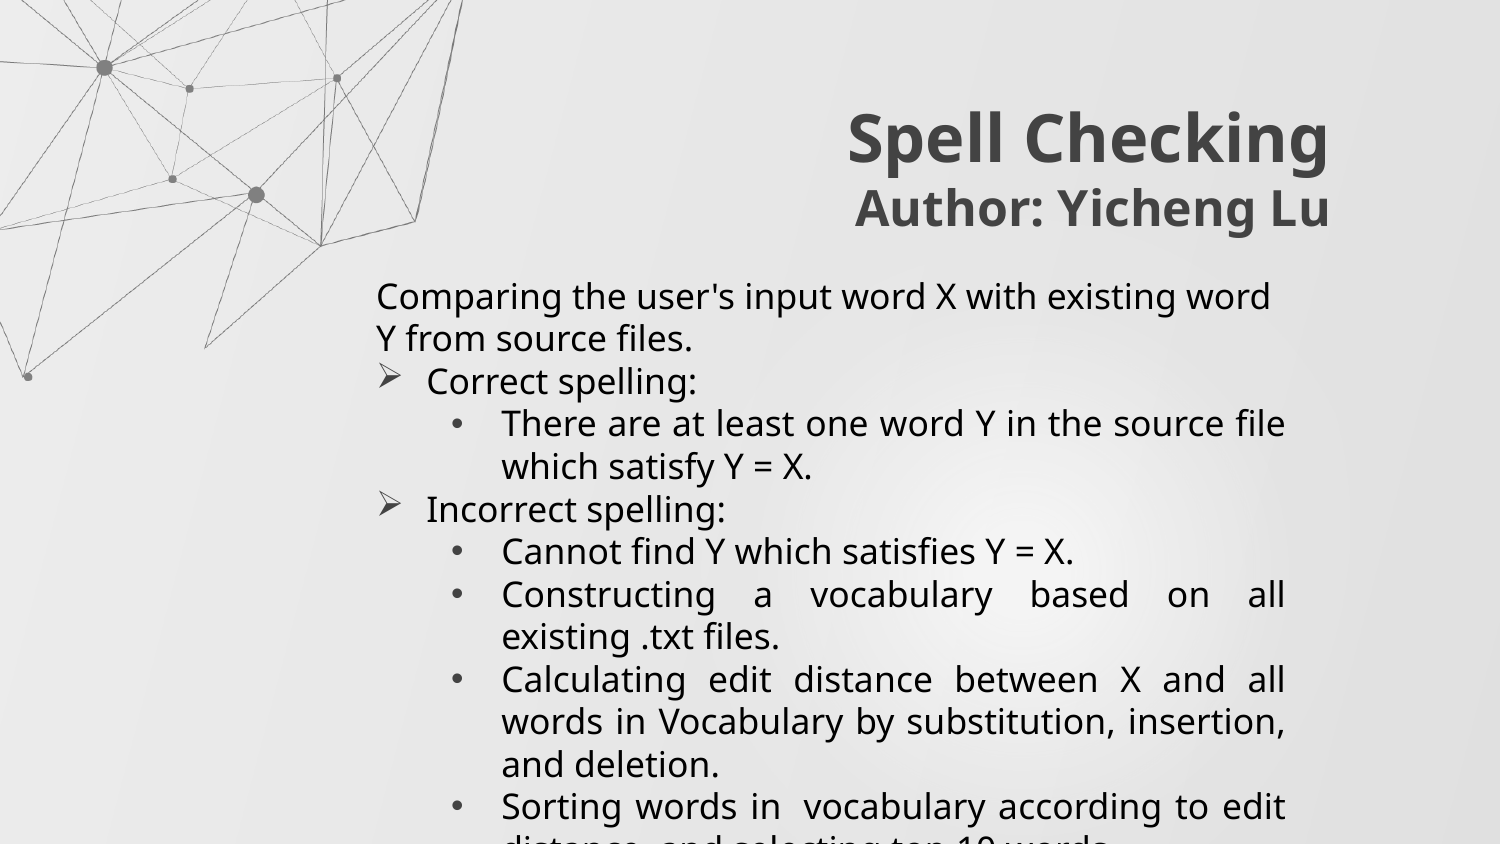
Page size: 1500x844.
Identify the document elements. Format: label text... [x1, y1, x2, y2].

picture [0, 0, 1500, 844]
subtitle Comparing the user's input word X with existing word Y from source files. Correct spelling: There are at least one word Y in the source file which satisfy Y = X. Incorrect spelling: Cannot find Y which satisfies Y = X. Constructing a vocabulary based on all existing .txt files. Calculating edit distance between X and all words in Vocabulary by substitution, insertion, and deletion. Sorting words in vocabulary according to edit distance, and selecting top 10 words. [336, 258, 1302, 800]
title Spell Checking Author: Yicheng Lu [490, 80, 1347, 237]
